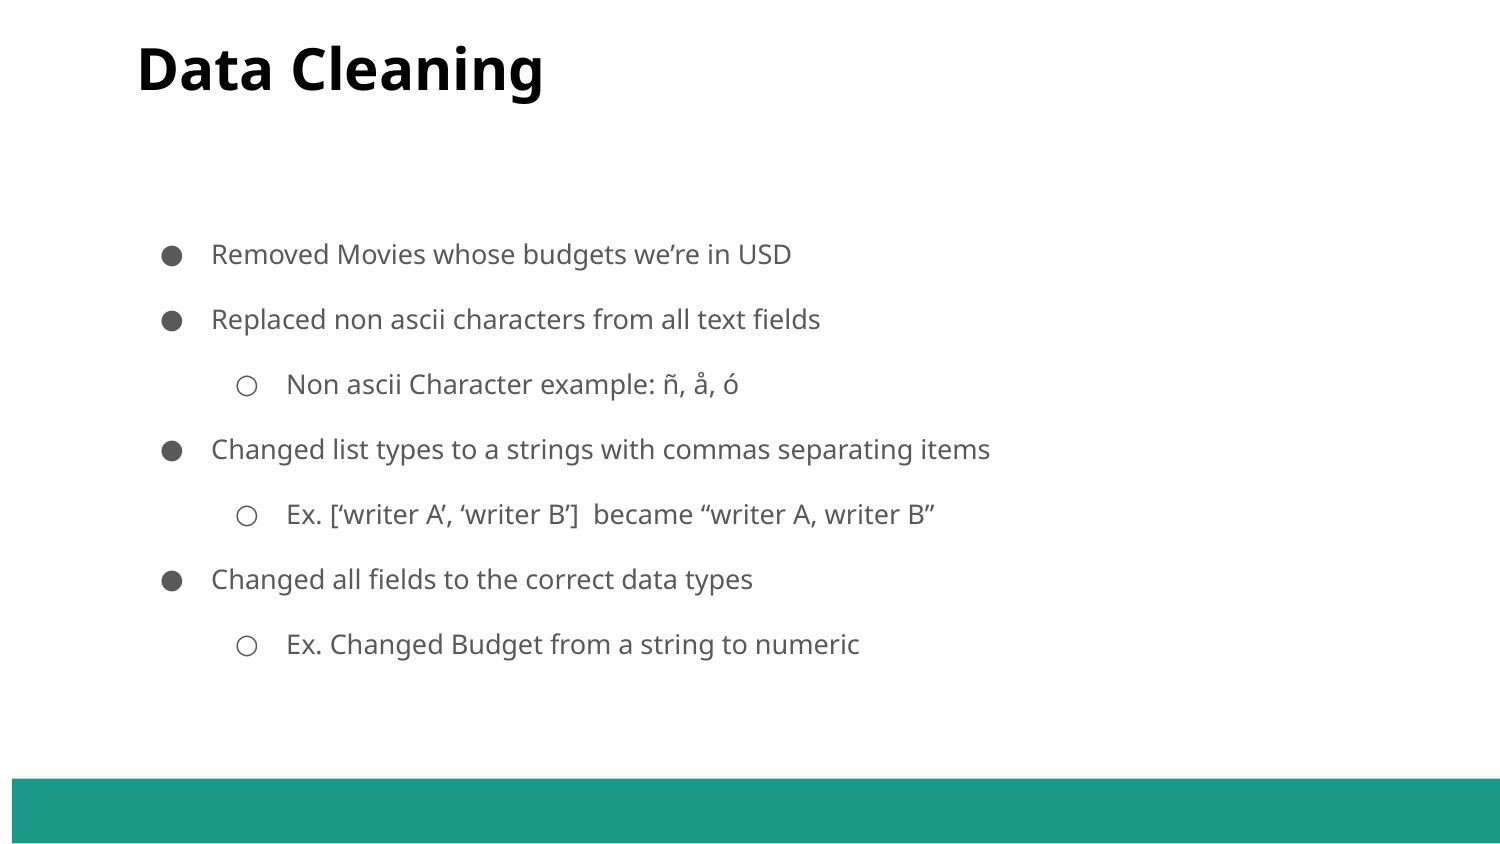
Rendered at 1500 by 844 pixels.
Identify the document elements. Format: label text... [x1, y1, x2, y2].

text_box Removed Movies whose budgets we’re in USD Replaced non ascii characters from all text fields Non ascii Character example: ñ, å, ó Changed list types to a strings with commas separating items Ex. [‘writer A’, ‘writer B’] became “writer A, writer B” Changed all fields to the correct data types Ex. Changed Budget from a string to numeric [121, 136, 1379, 677]
text_box [11, 778, 1500, 844]
title Data Cleaning [121, 16, 1383, 105]
